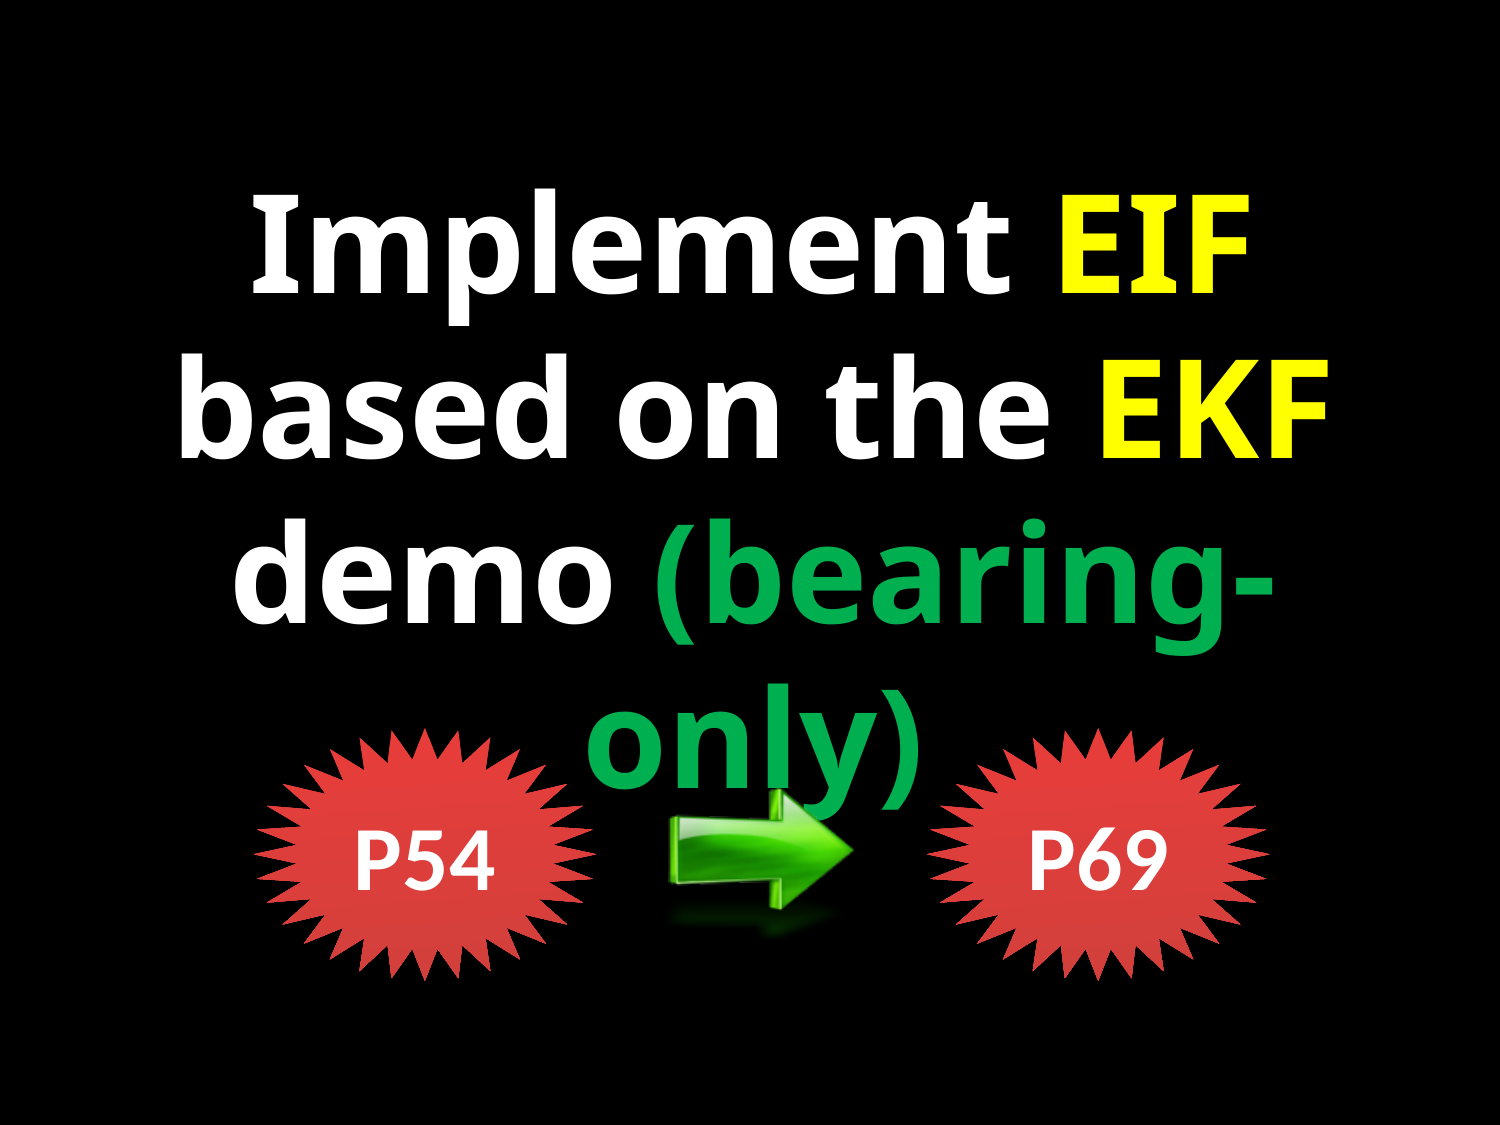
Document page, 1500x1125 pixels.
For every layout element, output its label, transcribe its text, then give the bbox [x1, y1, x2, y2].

text_box P69 [927, 727, 1270, 981]
picture [661, 753, 863, 955]
text_box Implement EIF based on the EKF demo (bearing-only) [88, 149, 1418, 563]
text_box P54 [253, 727, 596, 981]
